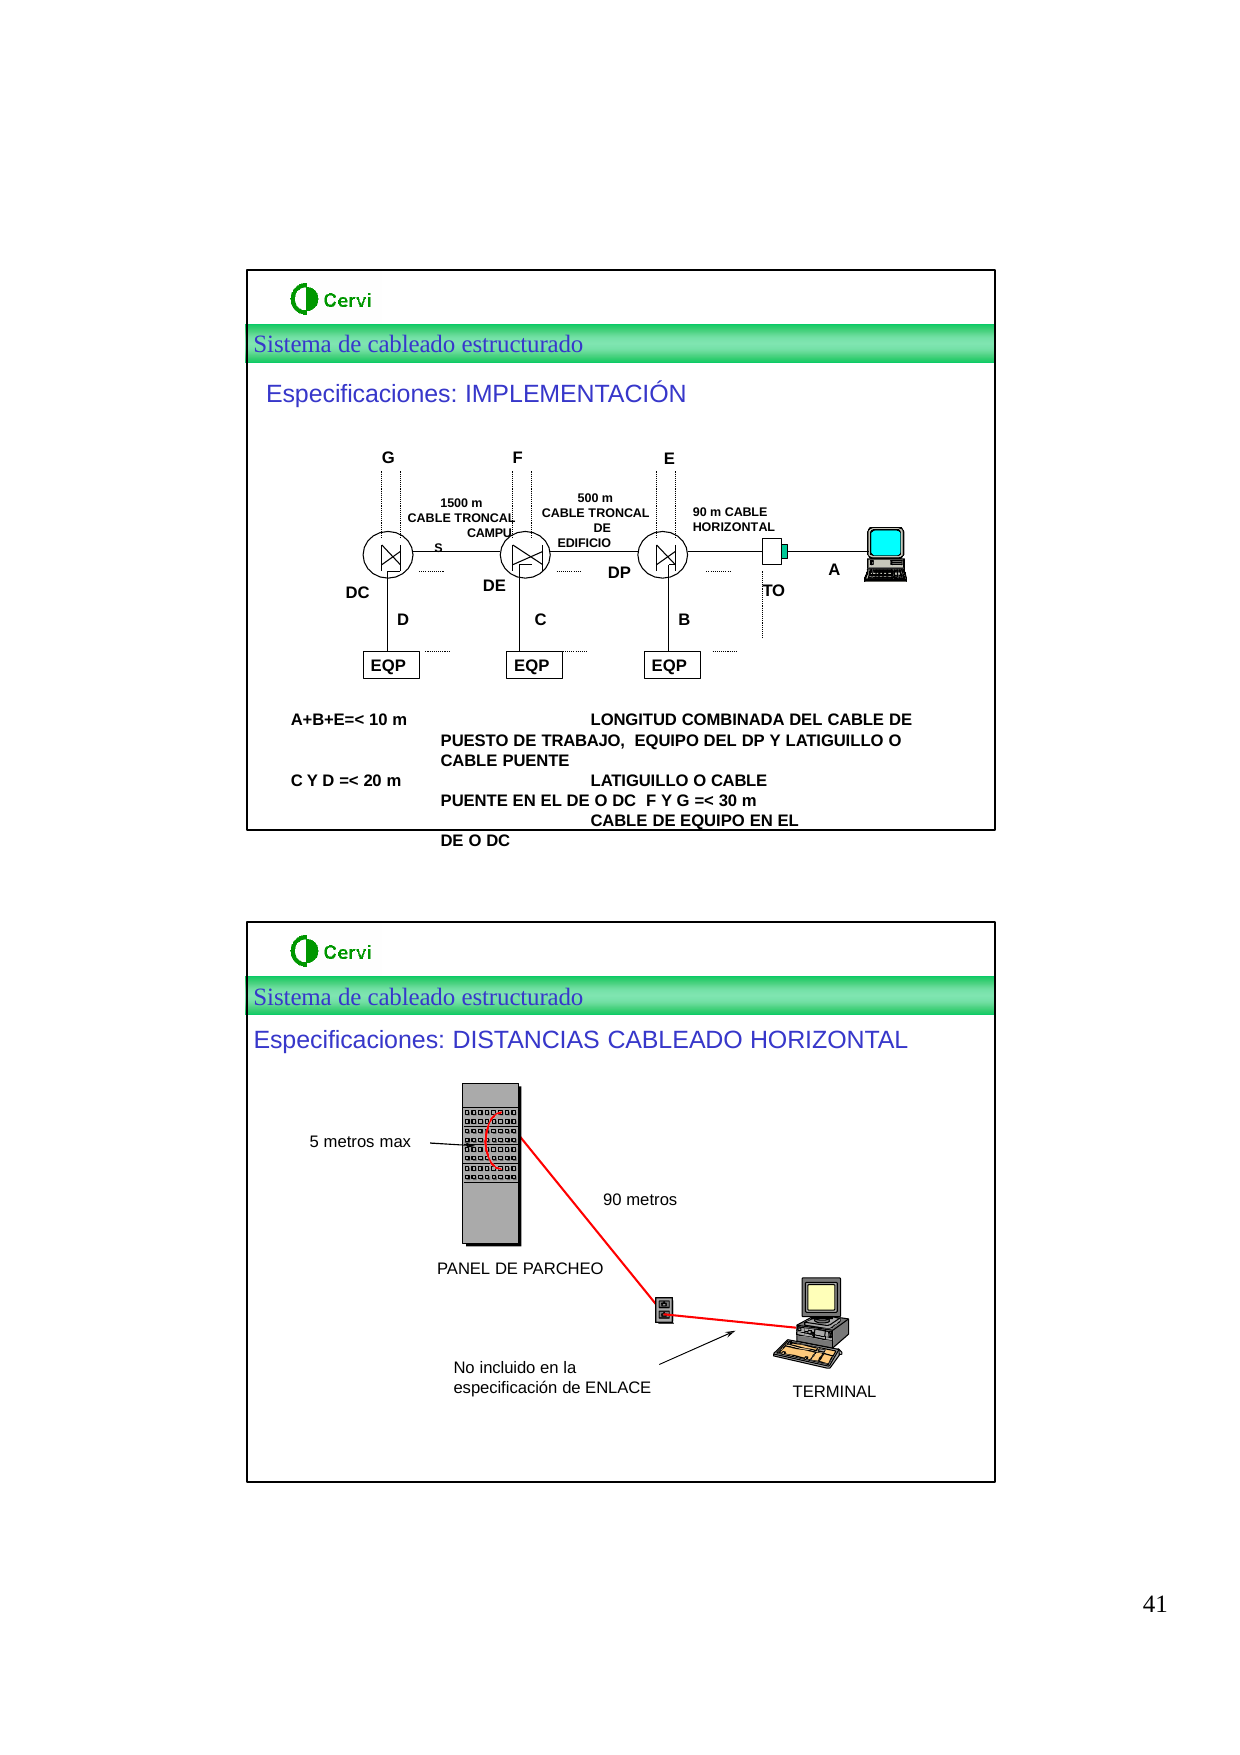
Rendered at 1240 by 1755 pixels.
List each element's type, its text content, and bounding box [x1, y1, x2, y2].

text_box [246, 269, 995, 830]
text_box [245, 920, 996, 1484]
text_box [362, 527, 907, 680]
slide_number 10 [1136, 1587, 1177, 1755]
text_box A+B+E=< 10 m LONGITUD COMBINADA DEL CABLE DE PUESTO DE TRABAJO, EQUIPO DEL DP Y LATIGUILLO O CABLE PUENTE C Y D =< 20 m LATIGUILLO O CABLE PUENTE EN EL DE O DC F Y G =< 30 m CABLE DE EQUIPO EN EL DE O DC [290, 830, 961, 850]
